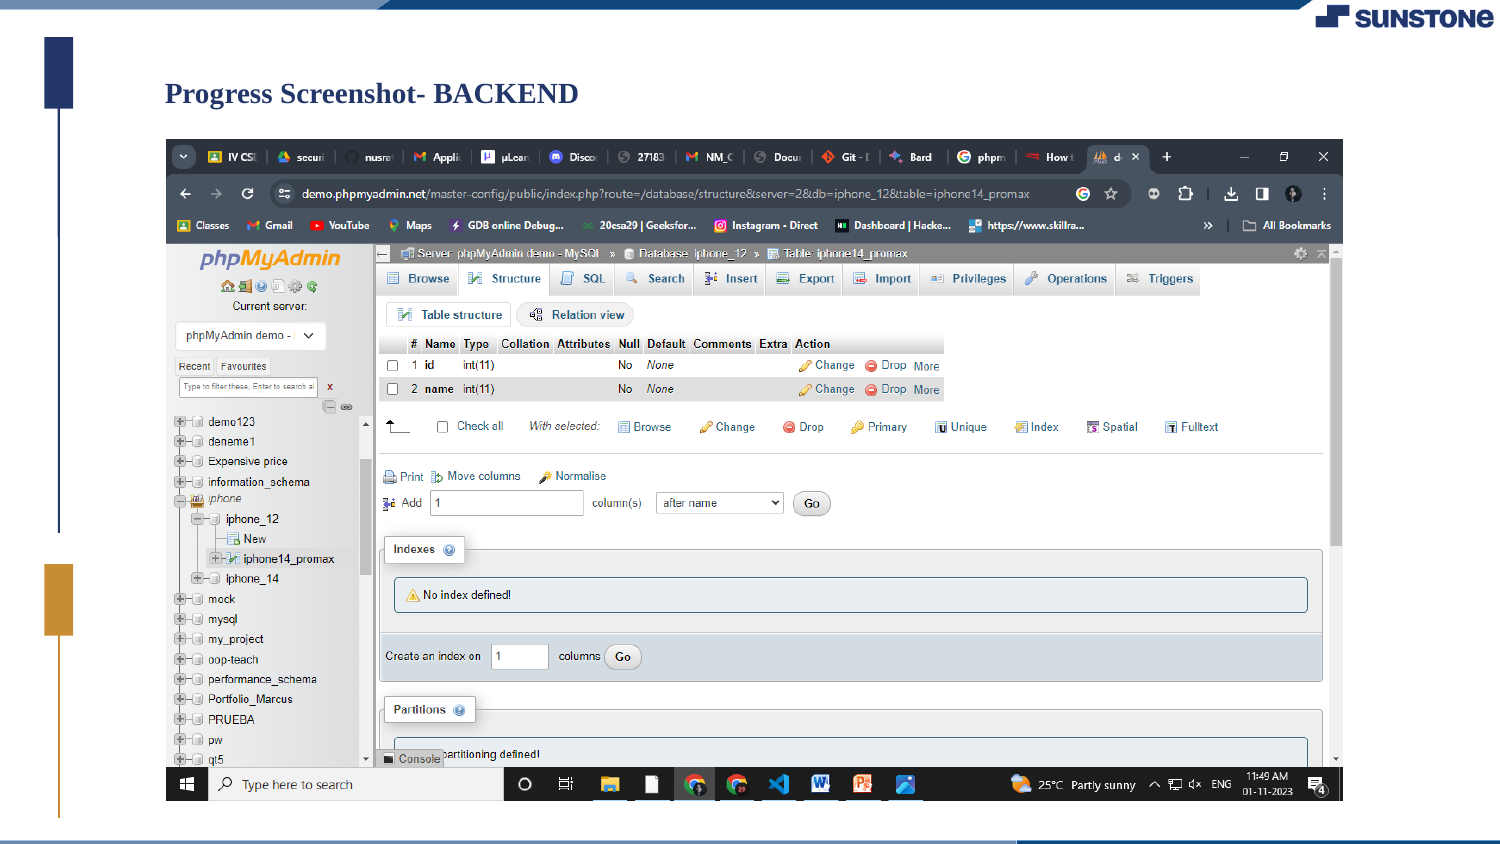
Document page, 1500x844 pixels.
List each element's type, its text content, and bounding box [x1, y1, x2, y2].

text_box Progress Screenshot- BACKEND [149, 66, 1081, 117]
picture [0, 0, 1500, 844]
